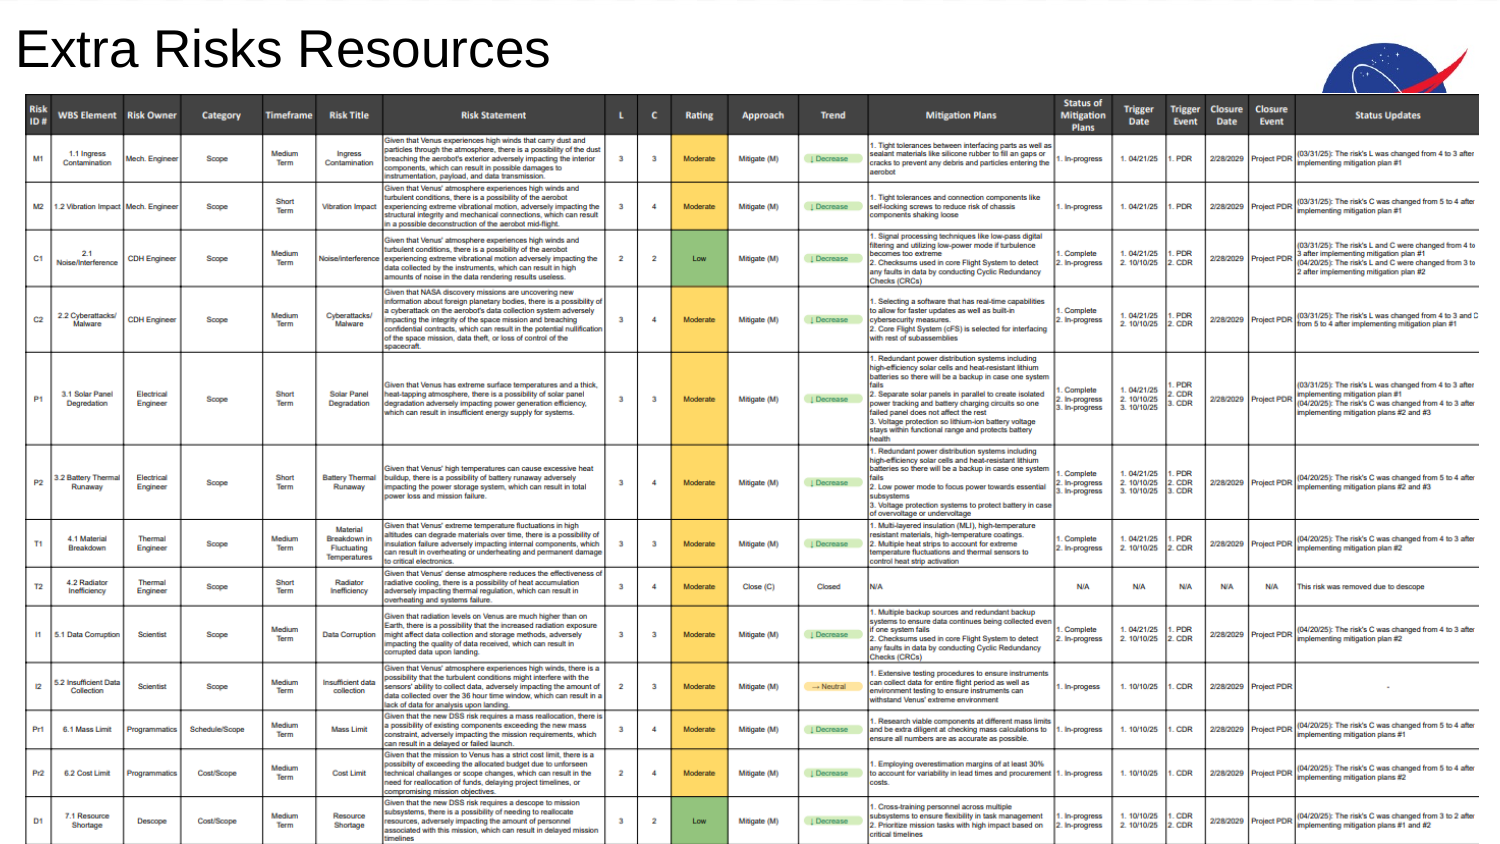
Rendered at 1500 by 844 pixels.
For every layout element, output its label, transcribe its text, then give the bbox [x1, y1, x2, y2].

picture [0, 0, 1500, 844]
title Extra Risks Resources [0, 0, 1398, 94]
